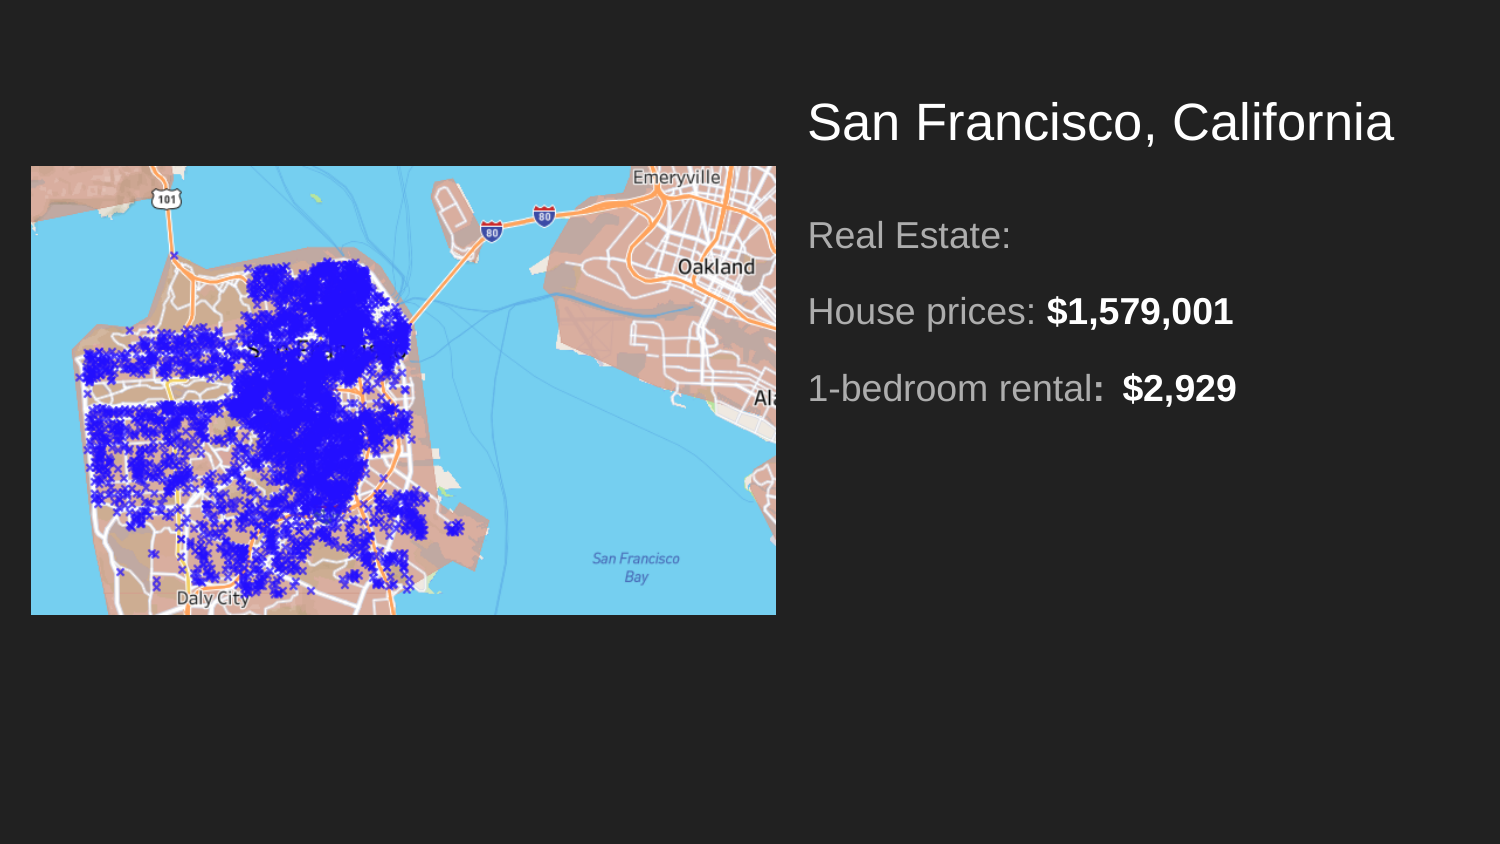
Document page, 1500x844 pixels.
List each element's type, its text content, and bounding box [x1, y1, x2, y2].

picture [30, 166, 776, 615]
title San Francisco, California [792, 72, 1449, 167]
list Real Estate: House prices: $1,579,001 1-bedroom rental: $2,929 [792, 189, 1449, 750]
